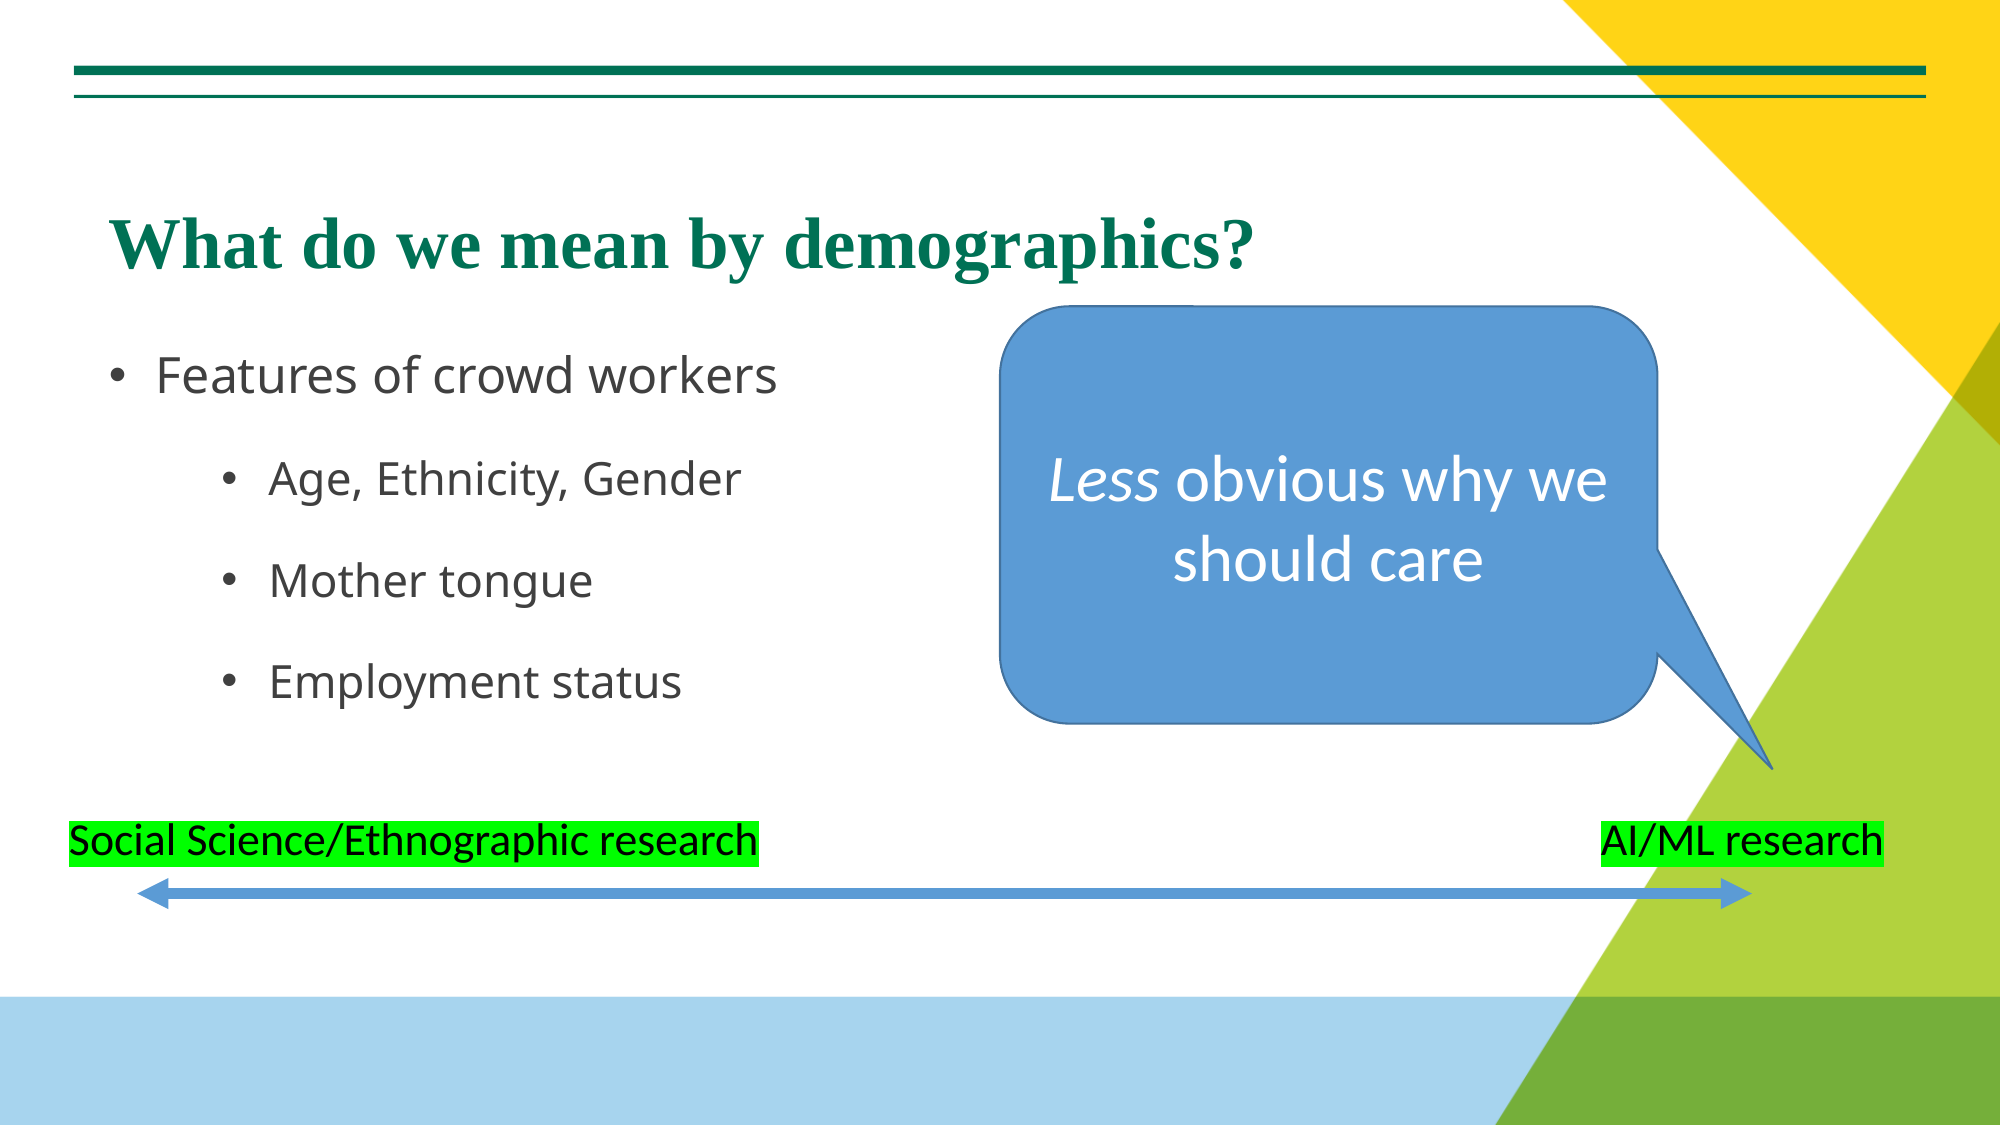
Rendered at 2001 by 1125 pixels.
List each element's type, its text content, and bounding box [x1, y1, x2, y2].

picture [0, 0, 2000, 1125]
text_box AI/ML research [1586, 802, 1919, 872]
text_box Social Science/Ethnographic research [54, 802, 859, 872]
list Features of crowd workers Age, Ethnicity, Gender Mother tongue Employment status [94, 306, 1819, 772]
text_box Less obvious why we should care [998, 305, 1774, 771]
title What do we mean by demographics? [94, 136, 1819, 306]
